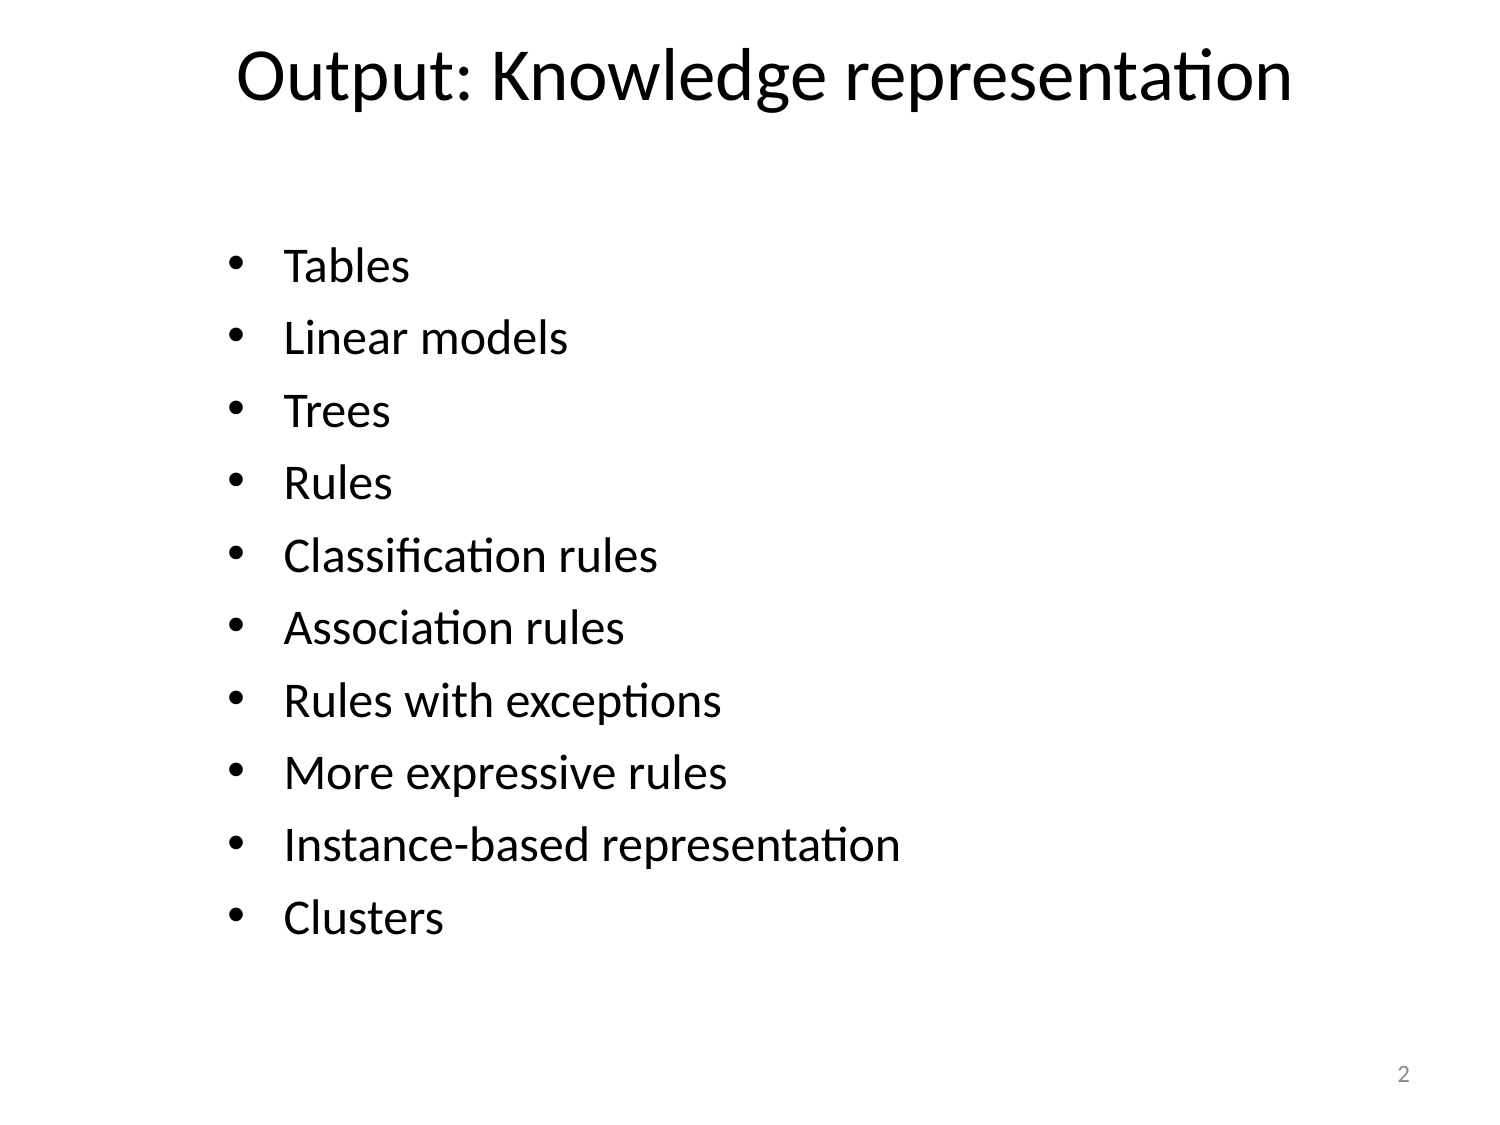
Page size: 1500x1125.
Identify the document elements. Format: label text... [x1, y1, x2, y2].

text_box Output: Knowledge representation [146, 0, 1385, 160]
slide_number 2 [1074, 1042, 1425, 1103]
text_box Tables Linear models Trees Rules Classification rules Association rules Rules with exceptions More expressive rules Instance-based representation Clusters [212, 224, 1375, 900]
